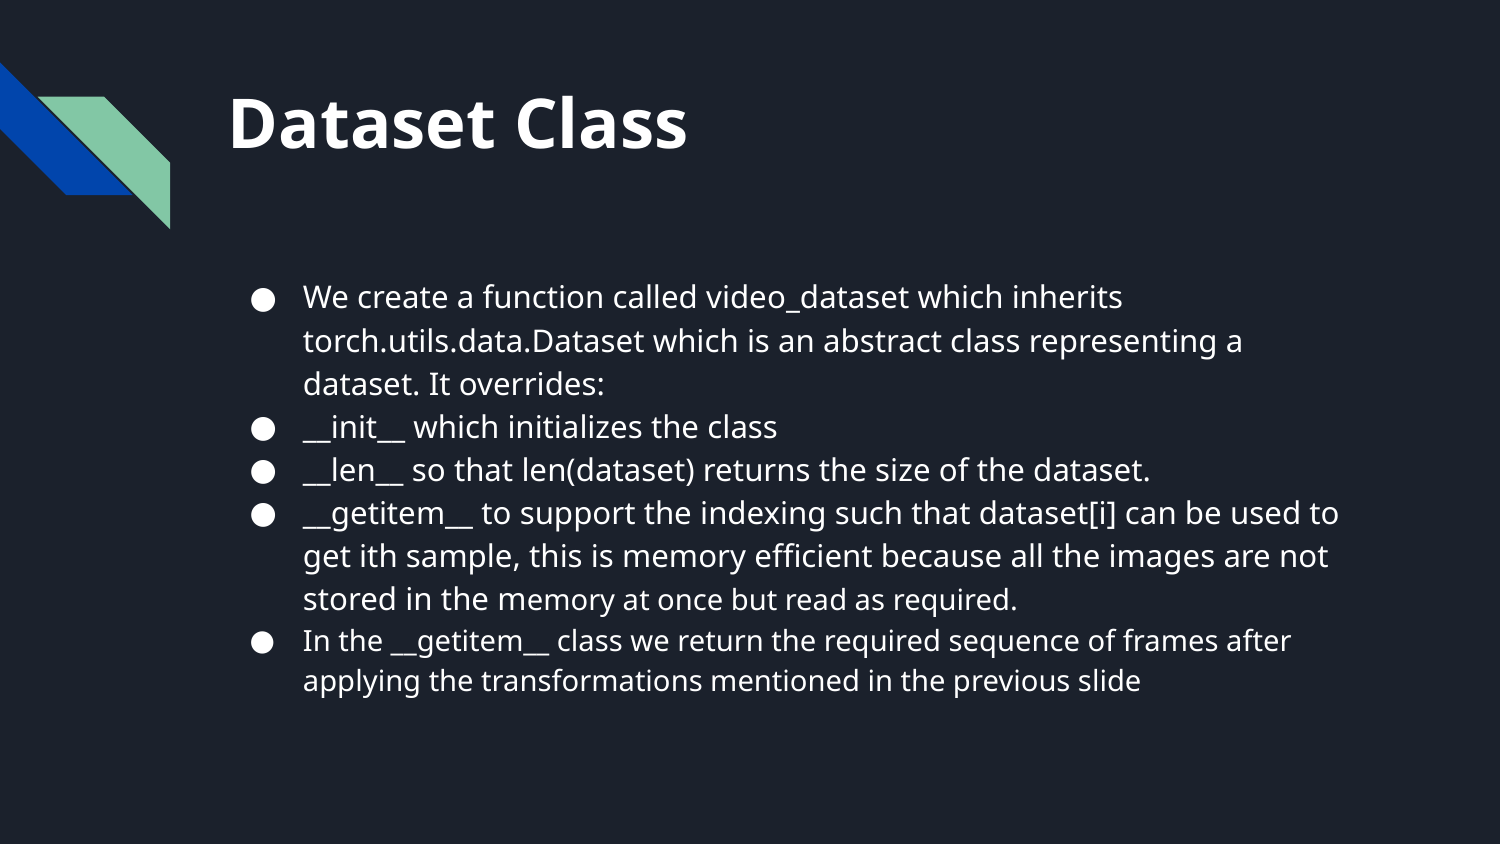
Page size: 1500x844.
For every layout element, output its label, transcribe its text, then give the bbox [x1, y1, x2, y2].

title Dataset Class [212, 64, 1368, 215]
list We create a function called video_dataset which inherits torch.utils.data.Dataset which is an abstract class representing a dataset. It overrides: __init__ which initializes the class __len__ so that len(dataset) returns the size of the dataset. __getitem__ to support the indexing such that dataset[i] can be used to get ith sample, this is memory efficient because all the images are not stored in the memory at once but read as required. In the __getitem__ class we return the required sequence of frames after applying the transformations mentioned in the previous slide [212, 257, 1368, 735]
